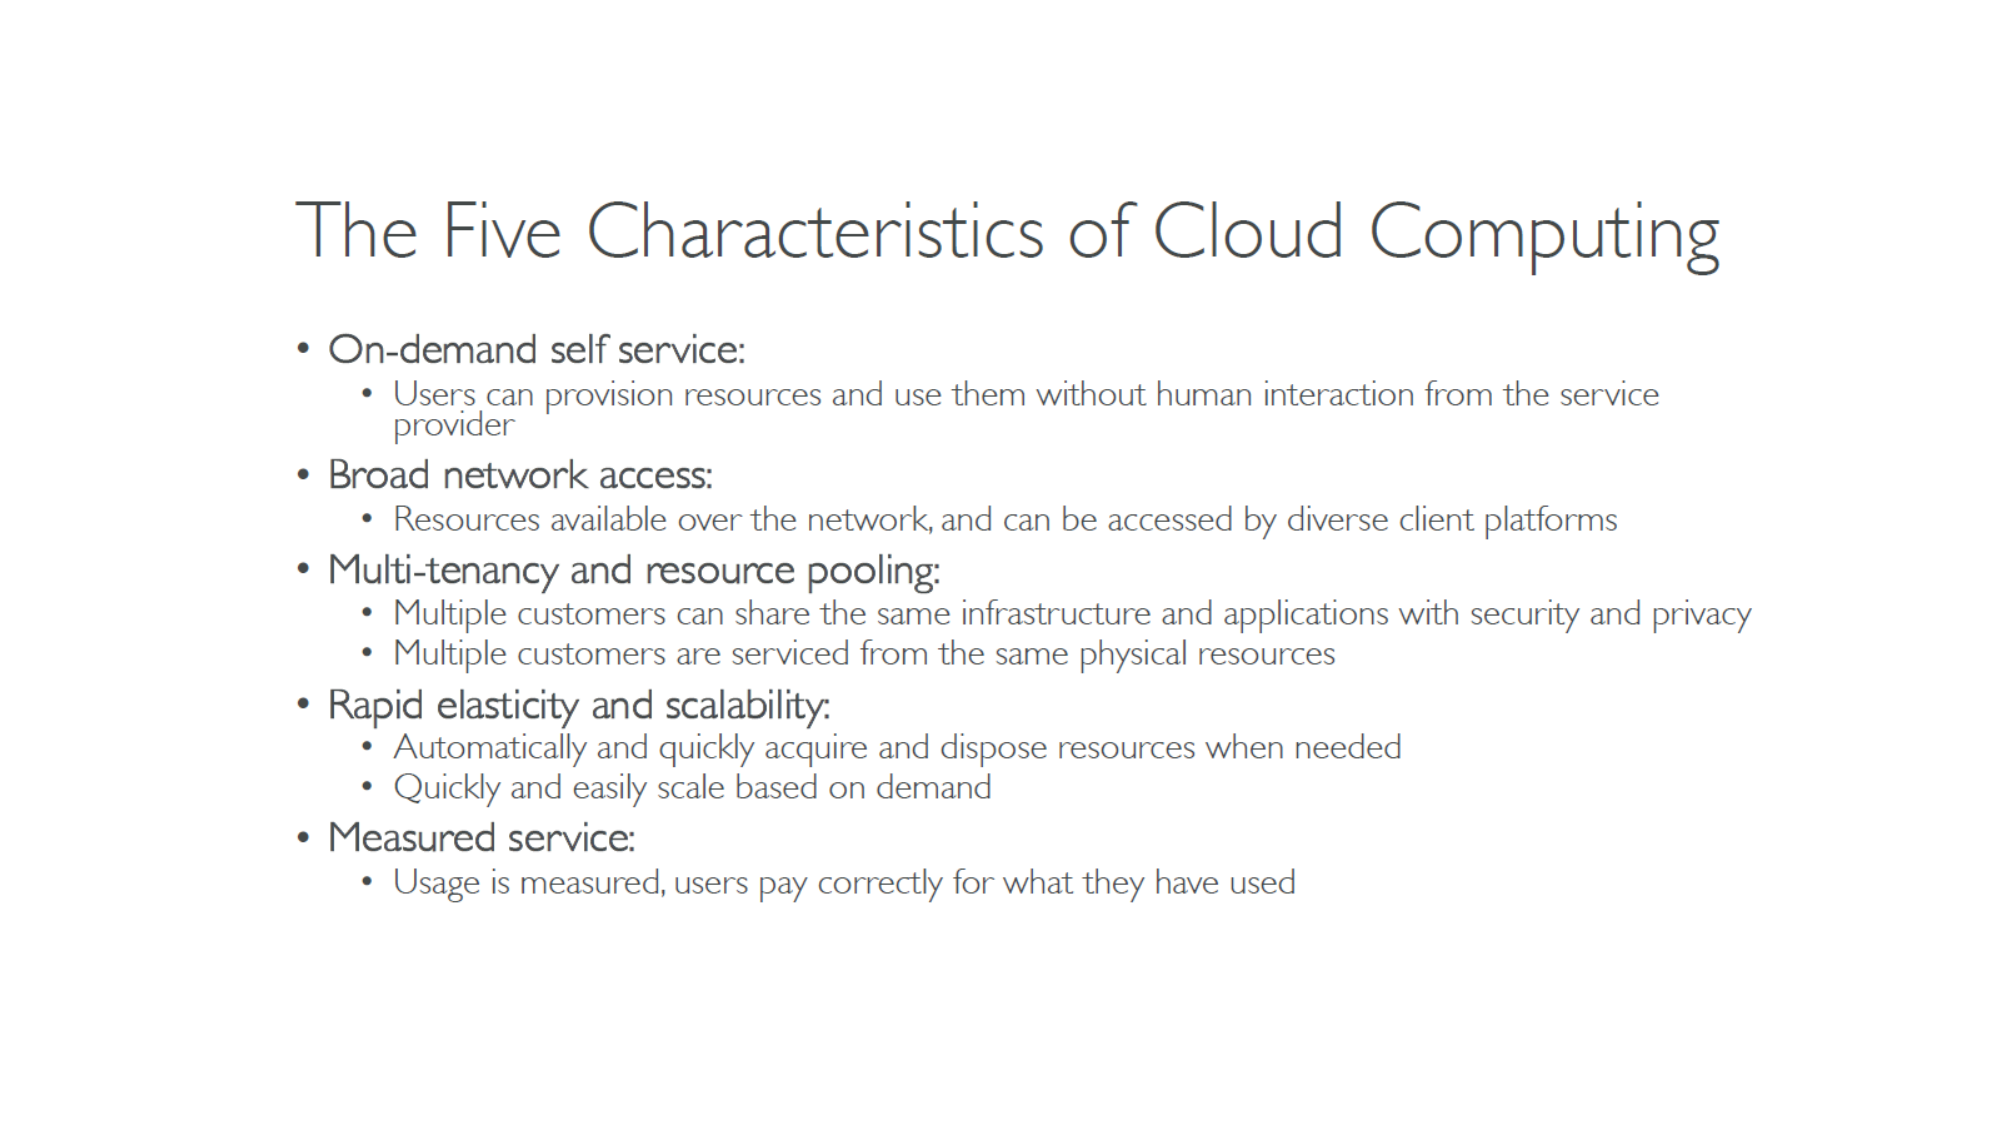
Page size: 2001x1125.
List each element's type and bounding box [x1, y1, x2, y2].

picture [222, 164, 1777, 960]
